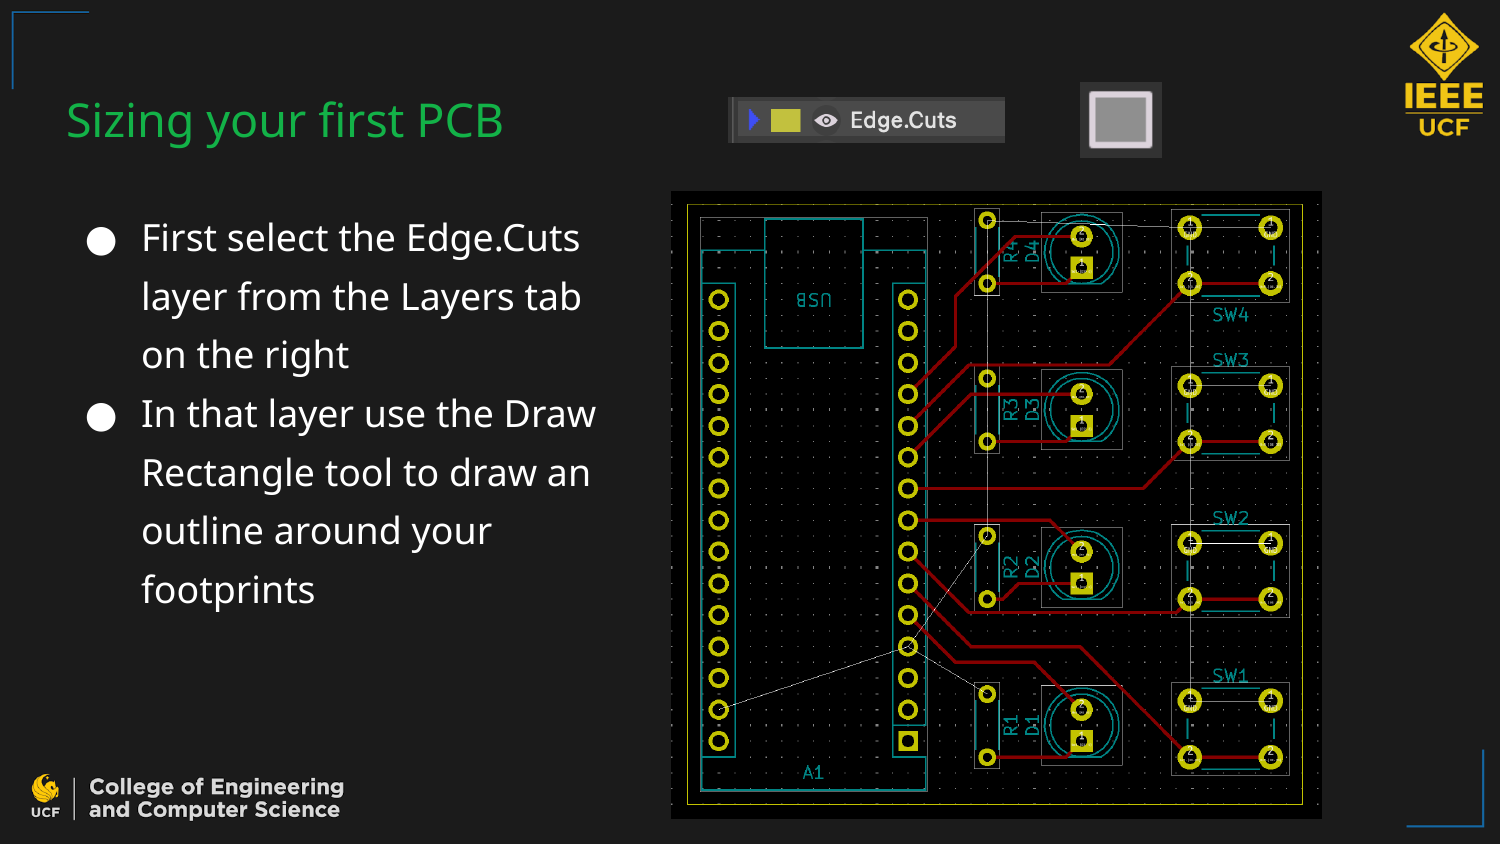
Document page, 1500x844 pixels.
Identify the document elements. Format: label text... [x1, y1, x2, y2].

picture [0, 0, 1500, 844]
title Sizing your first PCB [51, 72, 1449, 167]
list First select the Edge.Cuts layer from the Layers tab on the right In that layer use the Draw Rectangle tool to draw an outline around your footprints [51, 189, 647, 750]
